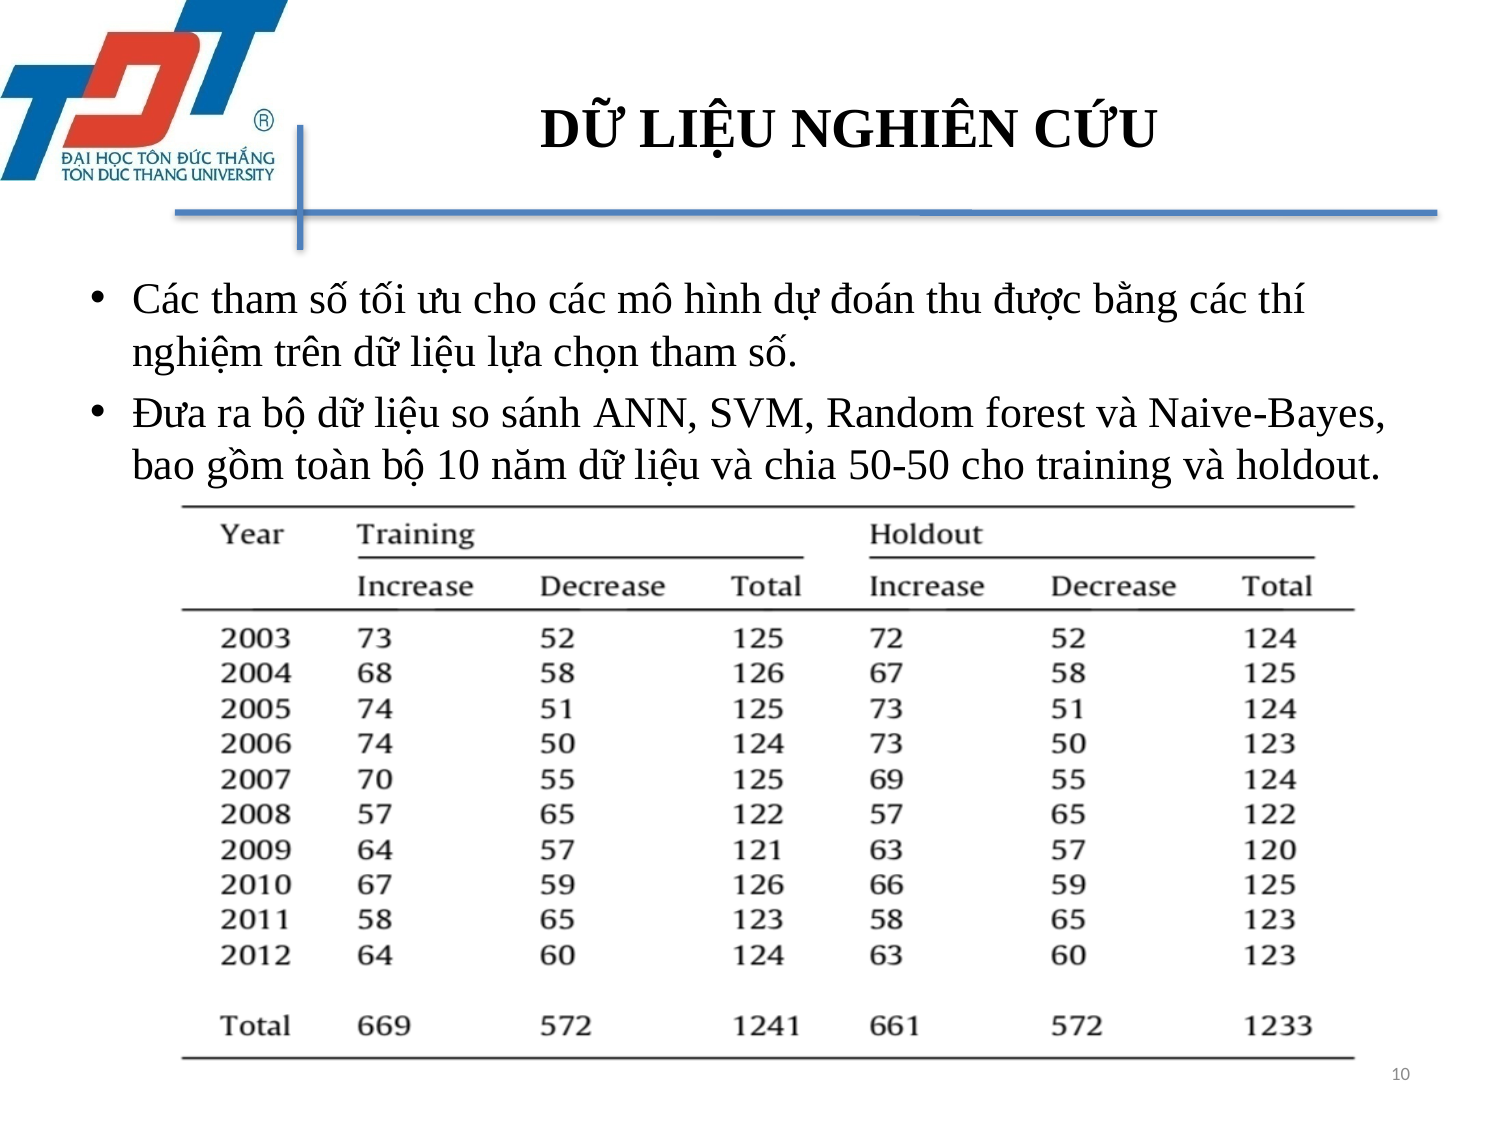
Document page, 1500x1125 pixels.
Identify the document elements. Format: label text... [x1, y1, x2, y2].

list Các tham số tối ưu cho các mô hình dự đoán thu được bằng các thí nghiệm trên dữ liệu lựa chọn tham số. Đưa ra bộ dữ liệu so sánh ANN, SVM, Random forest và Naive-Bayes, bao gồm toàn bộ 10 năm dữ liệu và chia 50-50 cho training và holdout. [75, 262, 1425, 1005]
picture [174, 489, 1372, 1072]
picture [0, 0, 288, 181]
title DỮ LIỆU NGHIÊN CỨU [174, 31, 1500, 219]
slide_number 10 [1074, 1042, 1425, 1103]
